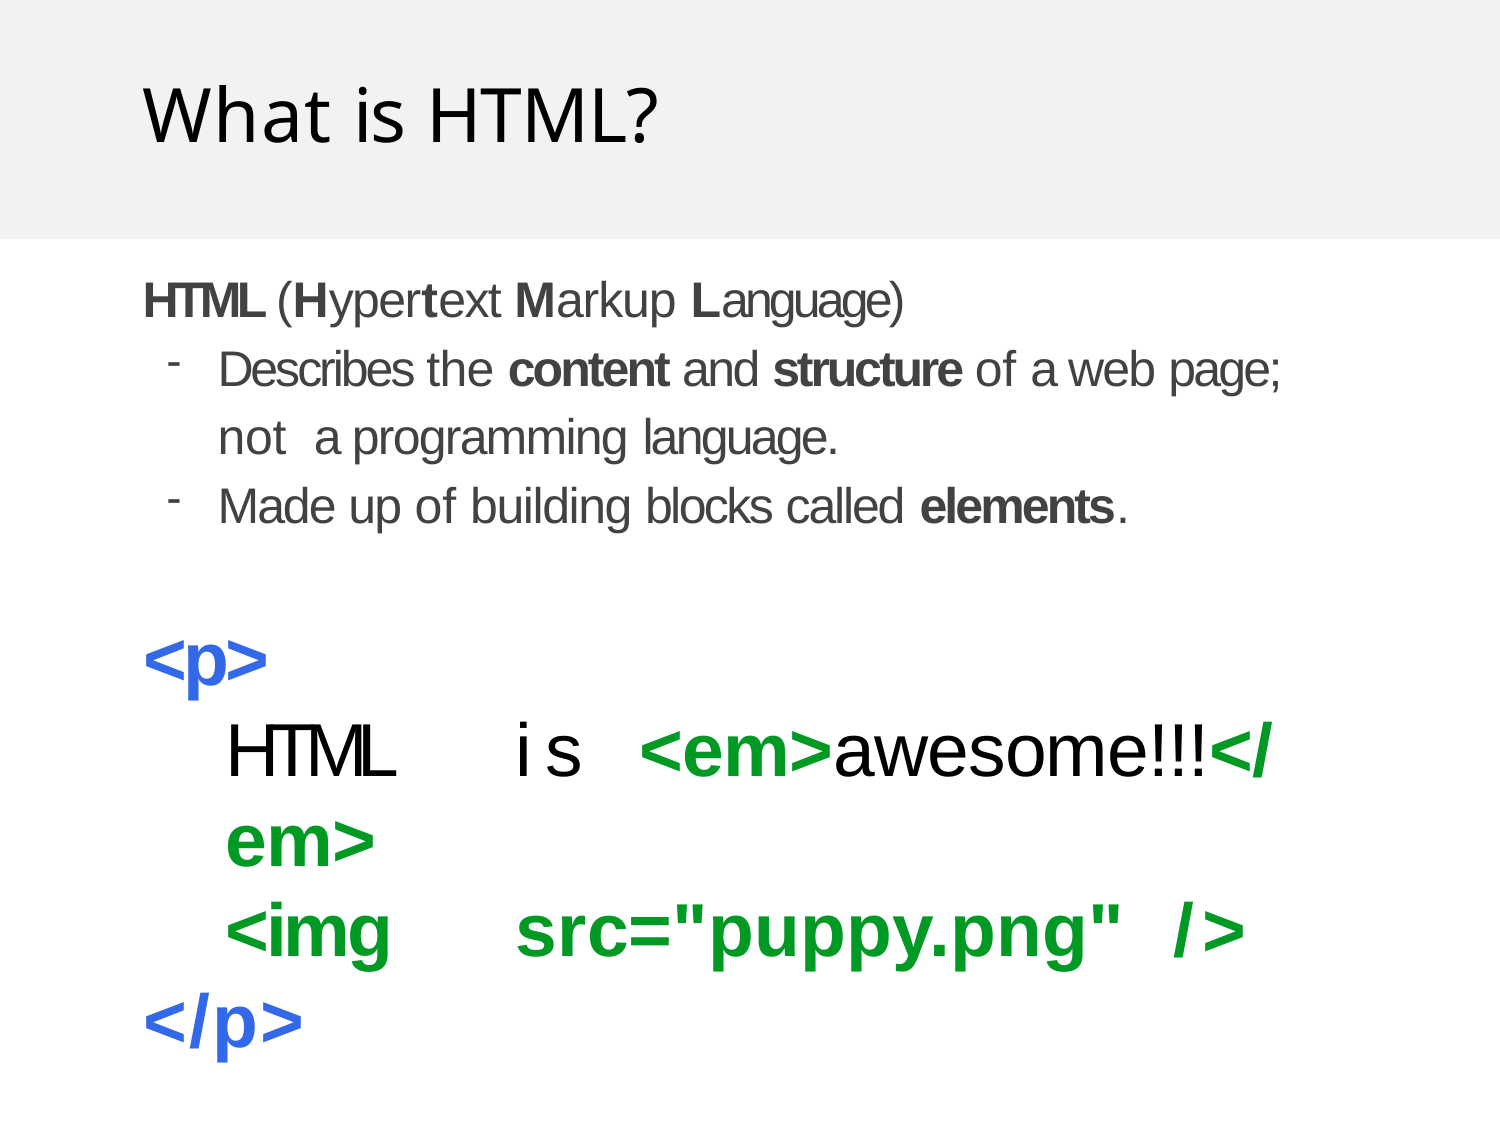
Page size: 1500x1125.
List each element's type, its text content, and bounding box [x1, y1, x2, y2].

text_box HTML (Hypertext Markup Language) Describes the content and structure of a web page; not a programming language. Made up of building blocks called elements. [140, 257, 1347, 534]
text_box <p> HTML is <em>awesome!!!</em> <img src="puppy.png" /> </p> [141, 608, 1341, 1063]
title What is HTML? [140, 65, 685, 256]
